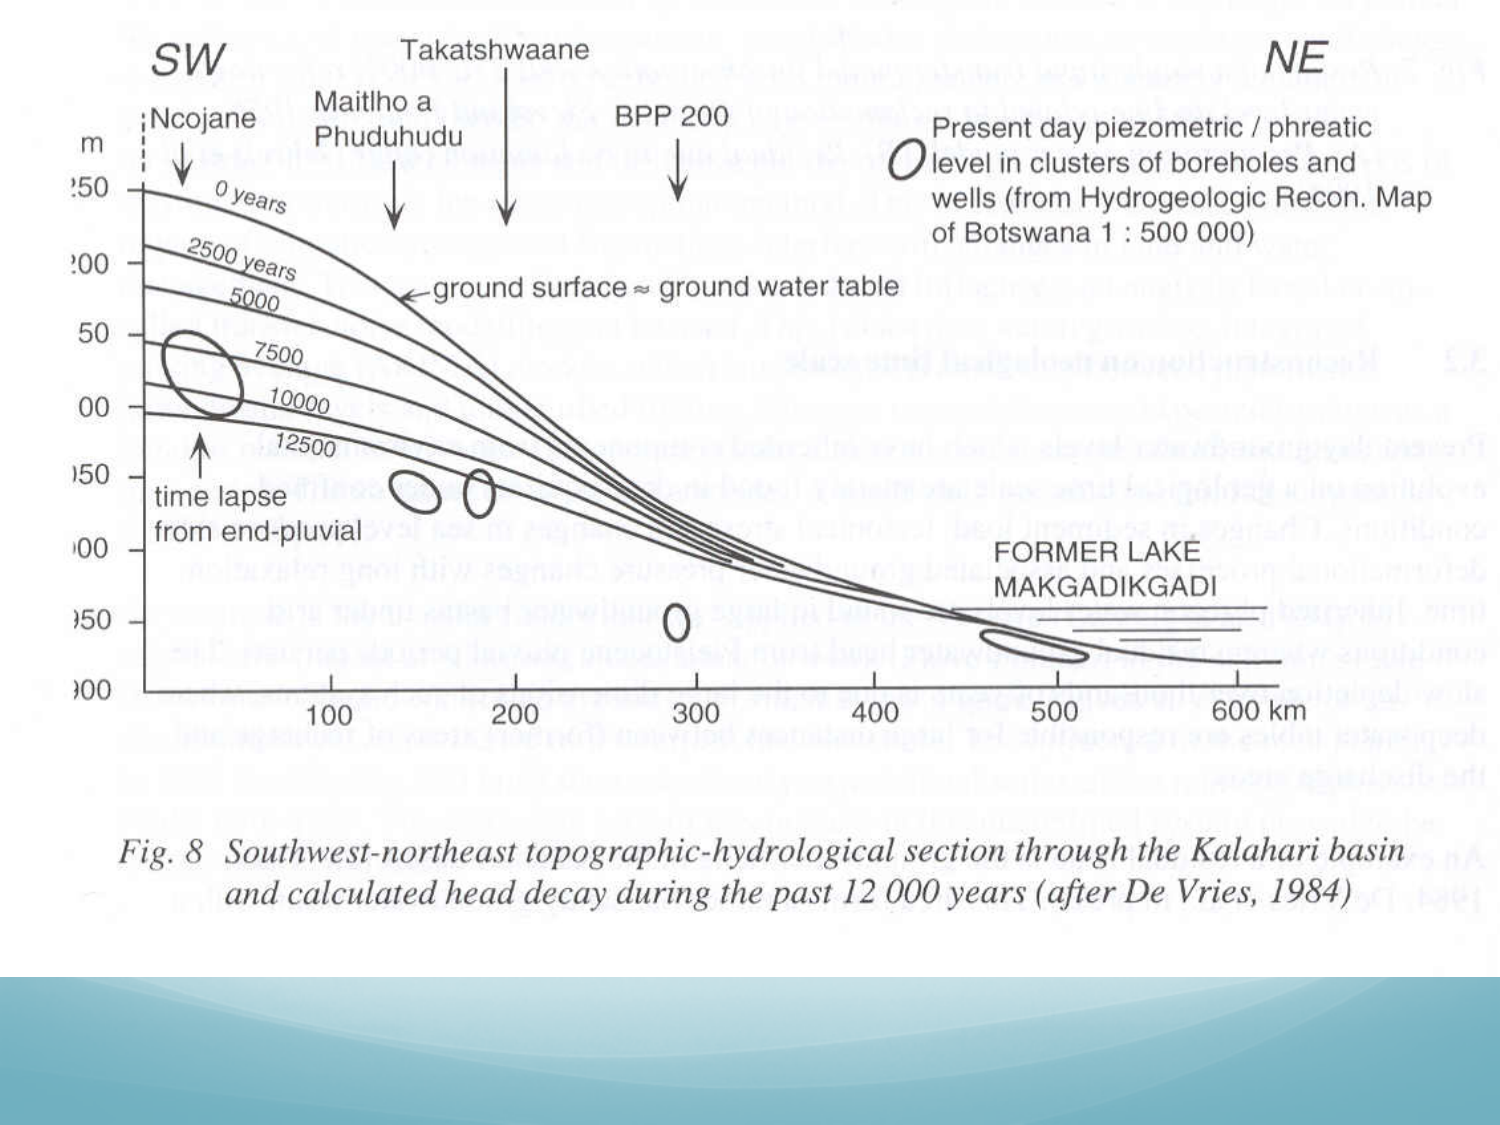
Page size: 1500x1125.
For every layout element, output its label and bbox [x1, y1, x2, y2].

picture [0, 0, 1500, 978]
